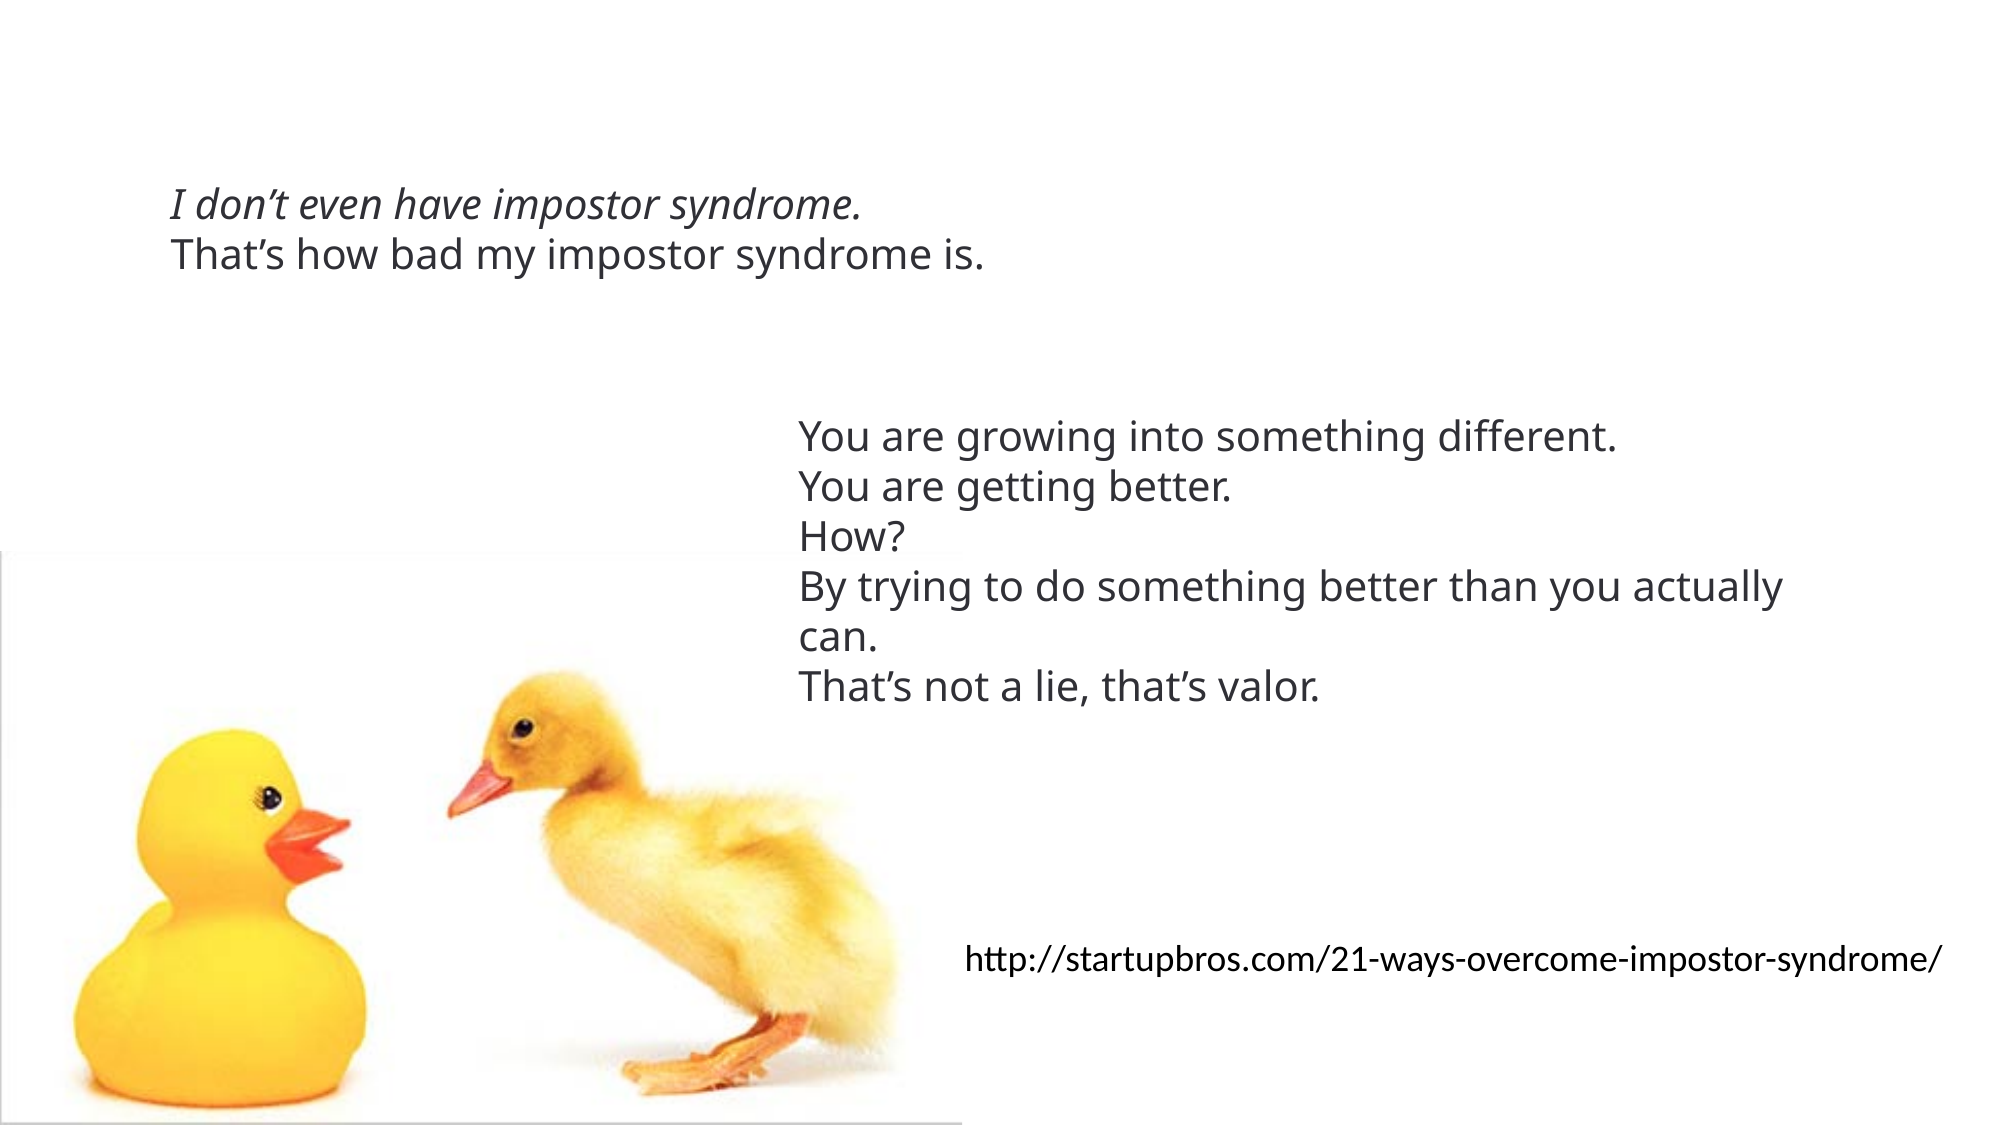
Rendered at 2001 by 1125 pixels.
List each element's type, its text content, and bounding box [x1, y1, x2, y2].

text_box You are growing into something different. You are getting better. How? By trying to do something better than you actually can. That’s not a lie, that’s valor. [783, 401, 1836, 717]
text_box http://startupbros.com/21-ways-overcome-impostor-syndrome/ [963, 926, 1959, 986]
text_box I don’t even have impostor syndrome. That’s how bad my impostor syndrome is. [155, 170, 1329, 286]
picture [0, 551, 963, 1125]
